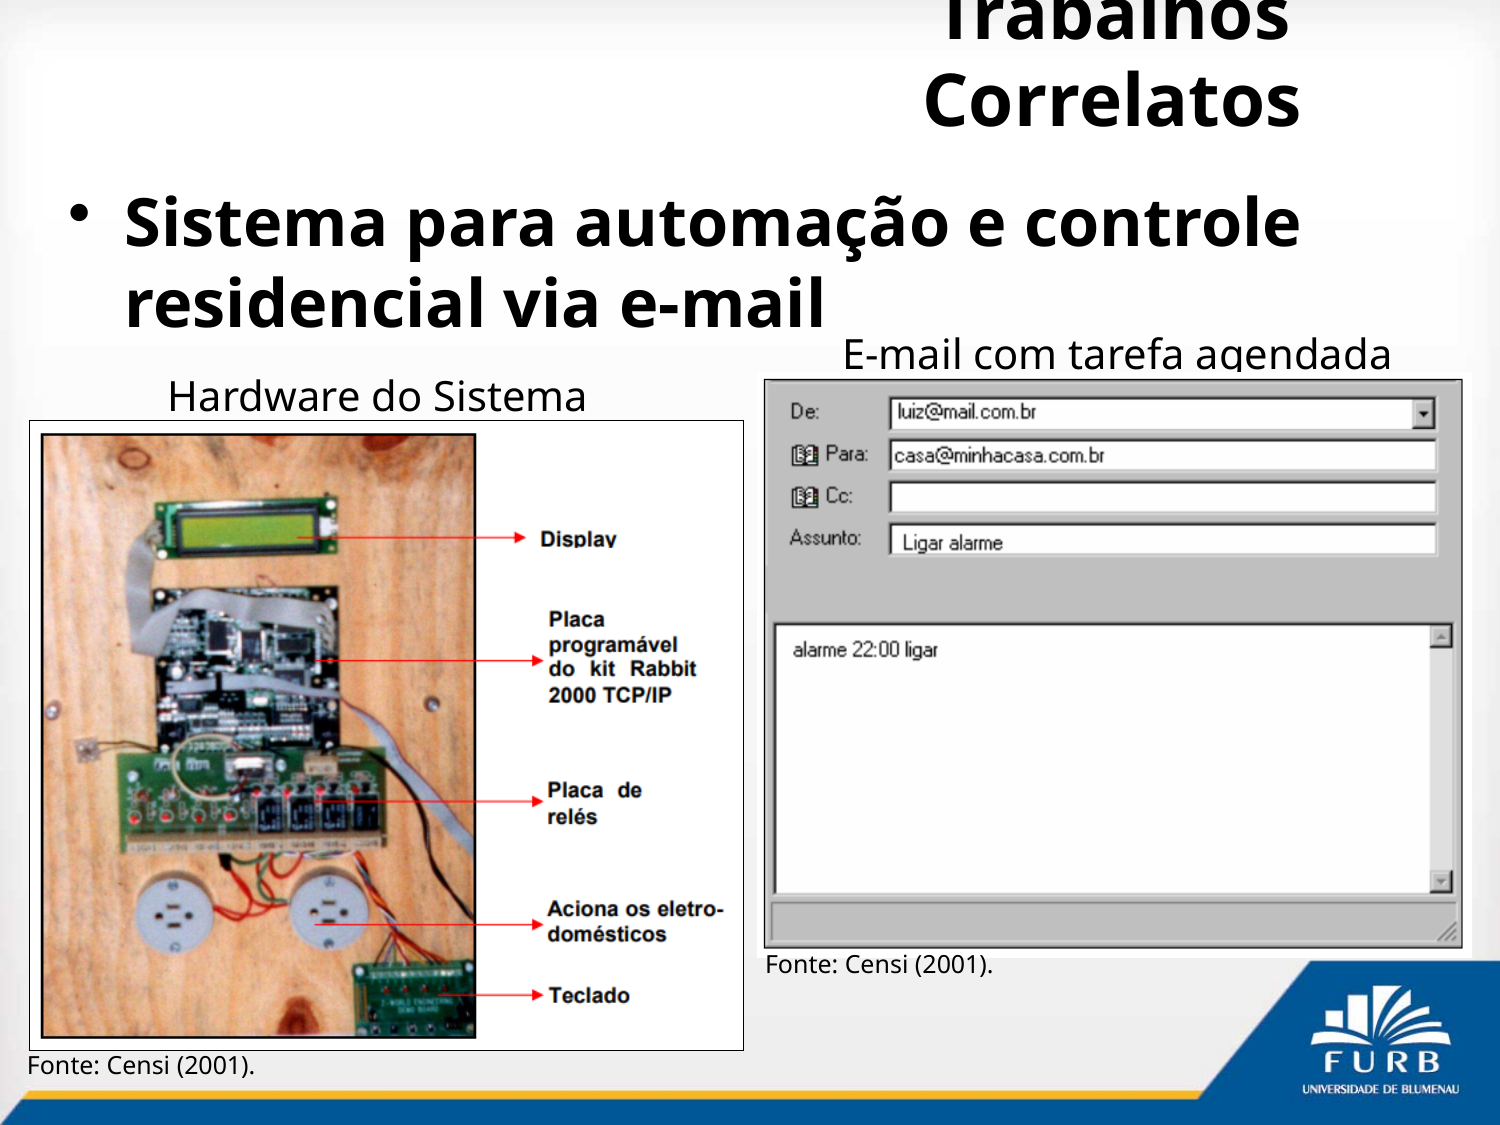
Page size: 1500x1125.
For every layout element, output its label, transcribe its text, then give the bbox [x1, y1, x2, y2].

text_box Fonte: Censi (2001). [11, 1042, 285, 1088]
title Trabalhos Correlatos [737, 0, 1487, 148]
text_box E-mail com tarefa agendada [824, 319, 1411, 371]
text_box Hardware do Sistema [147, 361, 609, 419]
text_box Fonte: Censi (2001). [749, 940, 1051, 986]
picture [0, 0, 1500, 1125]
list Sistema para automação e controle residencial via e-mail [52, 172, 1497, 445]
